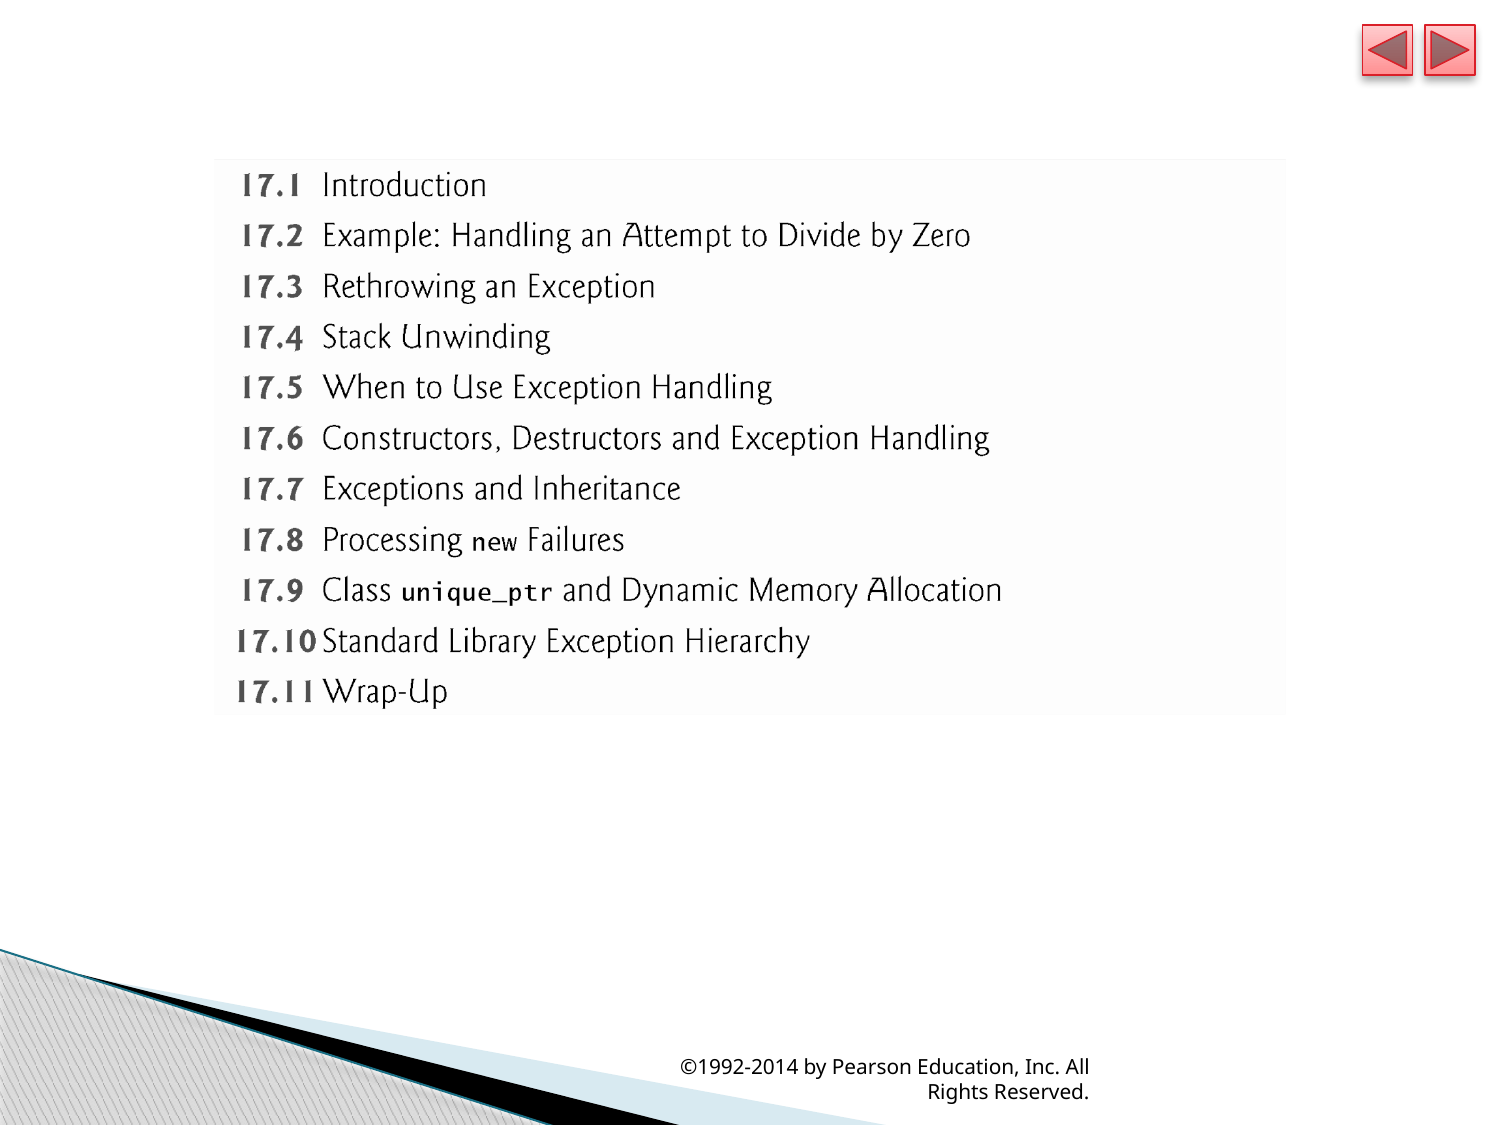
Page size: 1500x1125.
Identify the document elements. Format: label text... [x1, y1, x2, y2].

picture [0, 106, 1500, 1018]
footer ©1992-2014 by Pearson Education, Inc. All Rights Reserved. [650, 1051, 1105, 1112]
